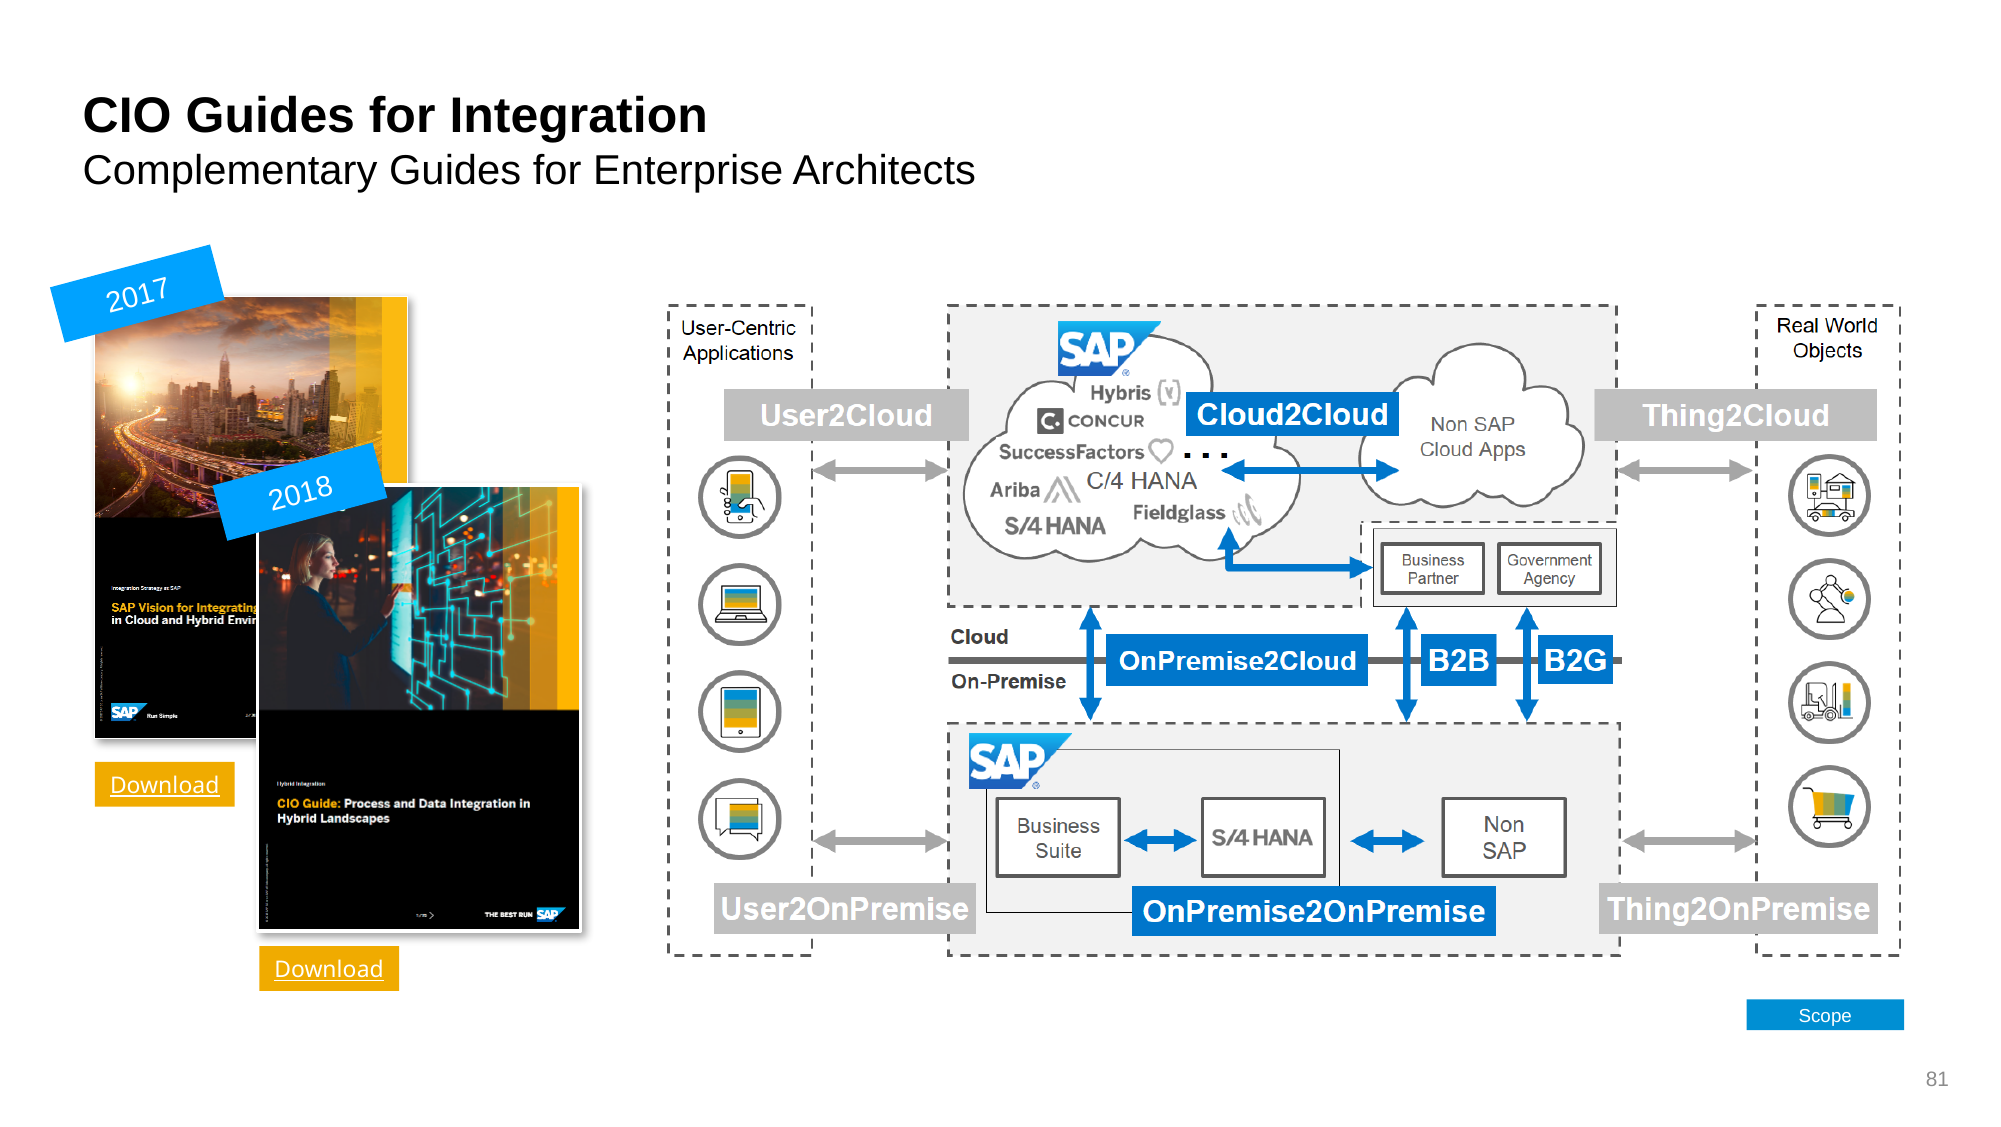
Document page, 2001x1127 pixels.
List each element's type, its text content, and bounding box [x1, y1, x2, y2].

text_box Scope [1746, 999, 1905, 1031]
slide_number 81 [1502, 1047, 1969, 1108]
text_box 2017 [49, 244, 224, 343]
text_box CIO Guides for Integration Complementary Guides for Enterprise Architects [82, 82, 1918, 193]
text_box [94, 296, 580, 992]
picture [658, 296, 1918, 965]
